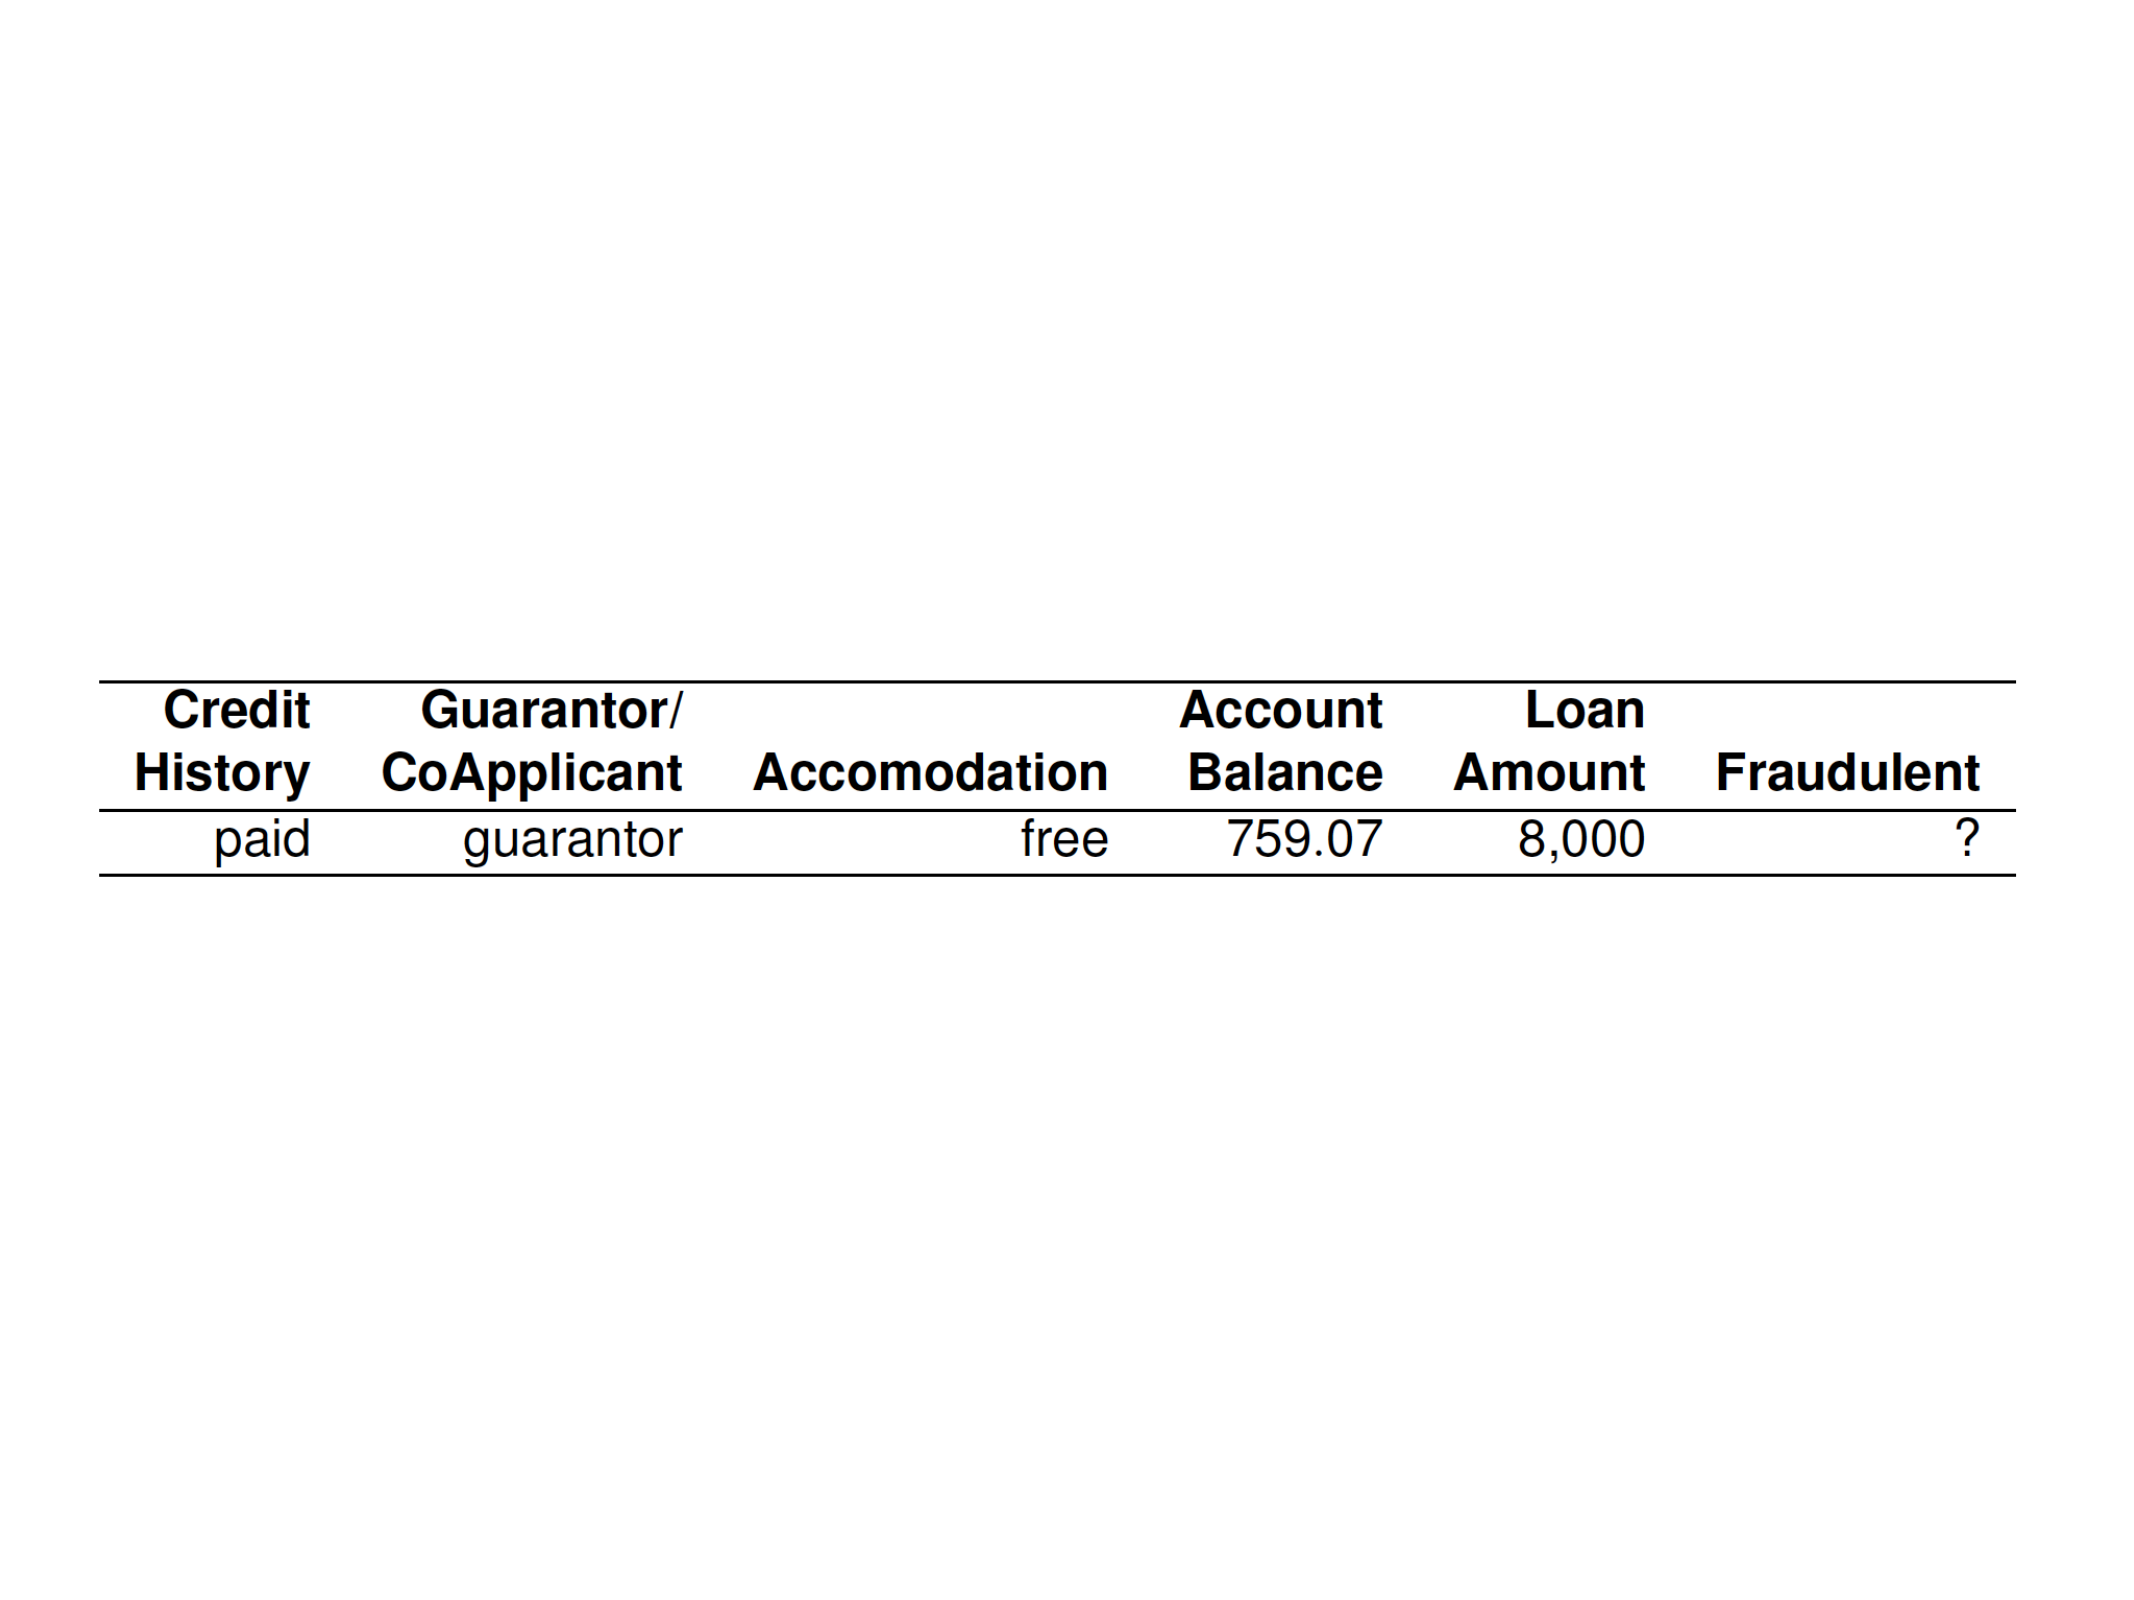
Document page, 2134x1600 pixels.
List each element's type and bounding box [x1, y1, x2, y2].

picture [45, 648, 2088, 952]
